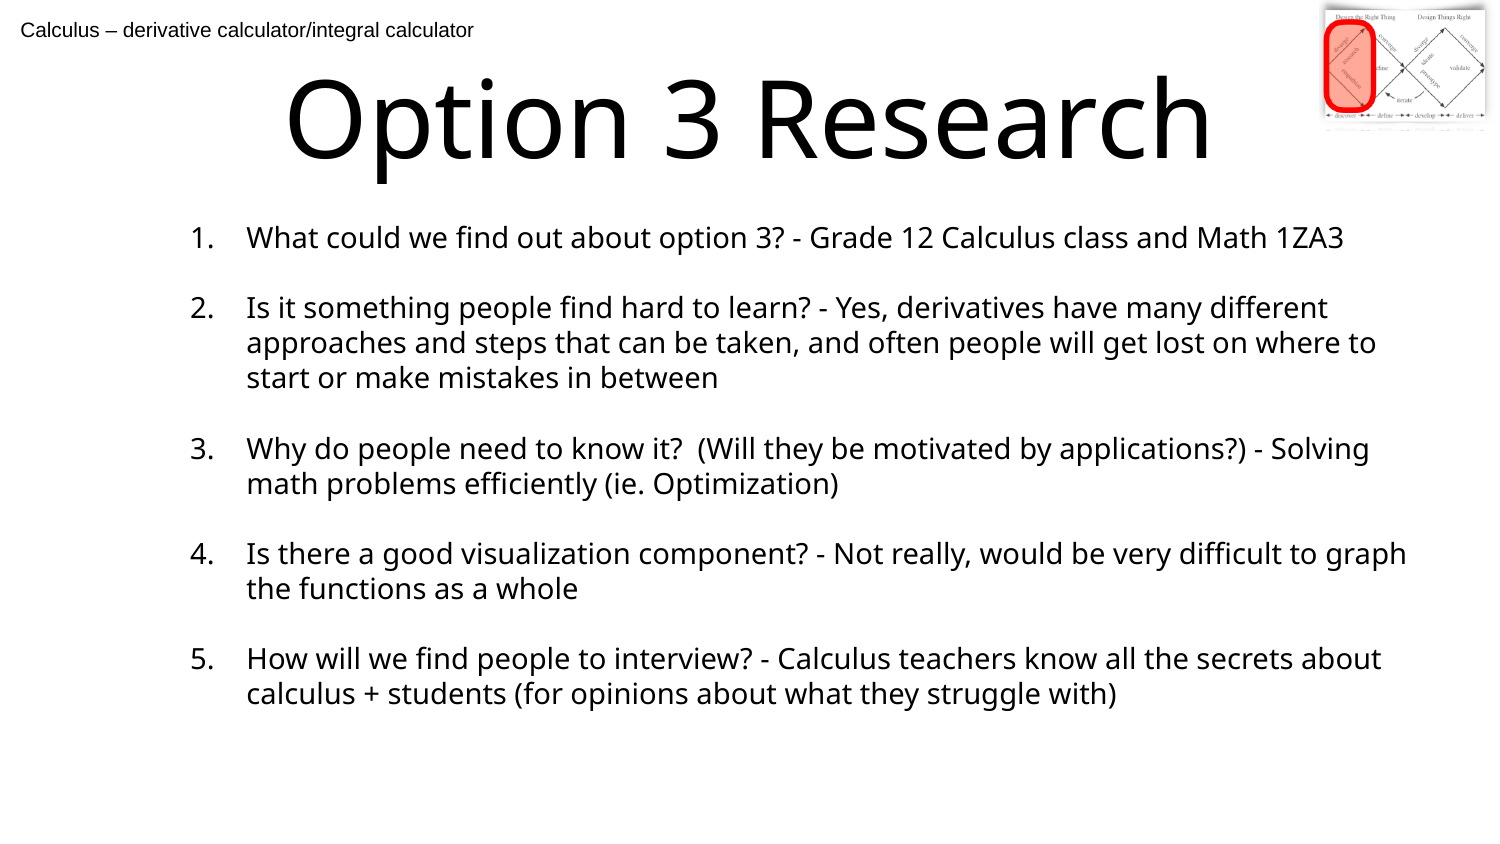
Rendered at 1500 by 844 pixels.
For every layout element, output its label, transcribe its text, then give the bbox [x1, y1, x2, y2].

title Option 3 Research [109, 21, 1391, 143]
list What could we find out about option 3? - Grade 12 Calculus class and Math 1ZA3 Is it something people find hard to learn? - Yes, derivatives have many different approaches and steps that can be taken, and often people will get lost on where to start or make mistakes in between Why do people need to know it? (Will they be motivated by applications?) - Solving math problems efficiently (ie. Optimization) Is there a good visualization component? - Not really, would be very difficult to graph the functions as a whole How will we find people to interview? - Calculus teachers know all the secrets about calculus + students (for opinions about what they struggle with) [109, 143, 1442, 756]
picture [1319, 0, 1500, 131]
text_box Calculus – derivative calculator/integral calculator [5, 9, 1215, 100]
